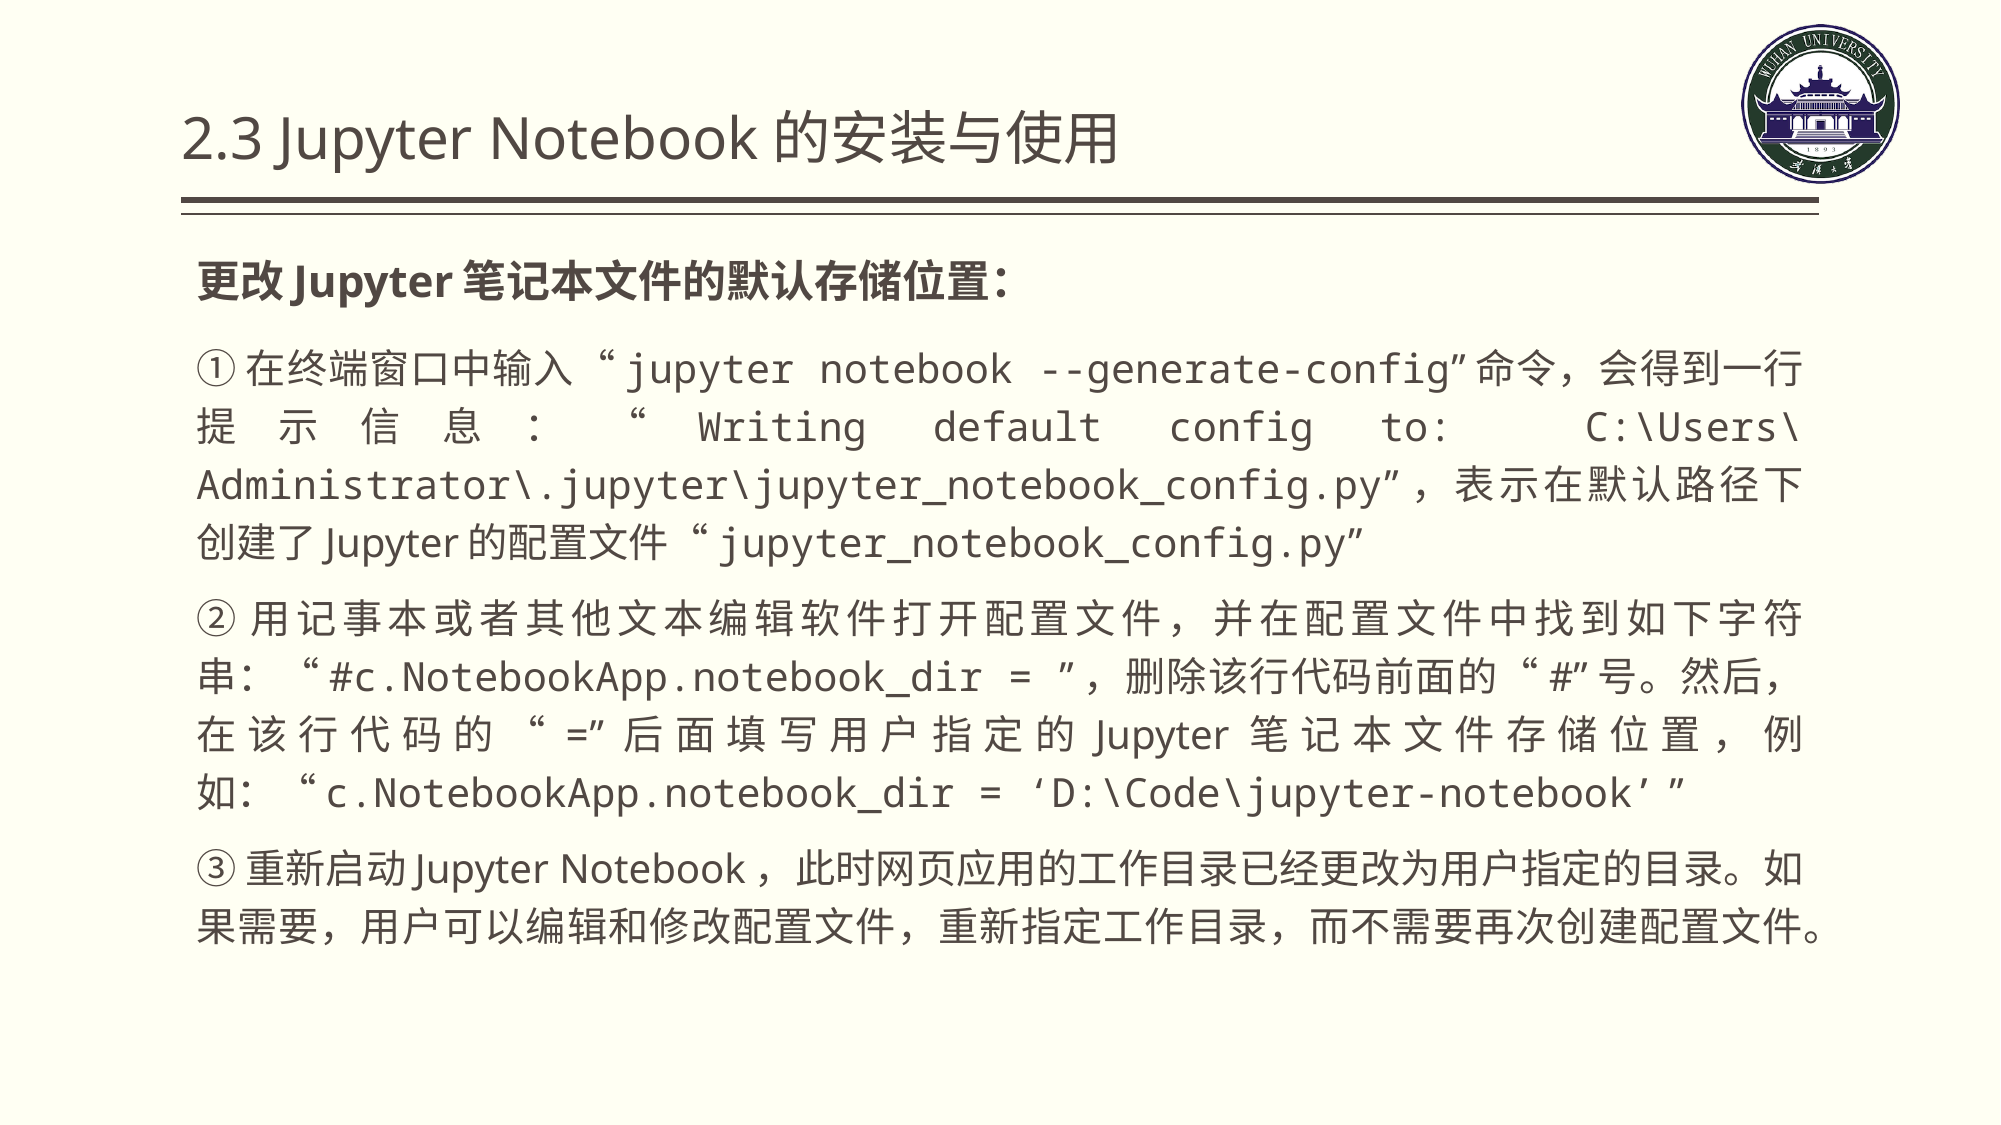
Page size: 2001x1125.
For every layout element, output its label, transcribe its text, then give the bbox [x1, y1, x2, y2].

title 2.3 Jupyter Notebook的安装与使用 [181, 74, 1819, 180]
picture [1741, 24, 1900, 184]
text_box 更改Jupyter笔记本文件的默认存储位置： ①在终端窗口中输入“jupyter notebook --generate-config”命令，会得到一行提示信息：“Writing default config to: C:\Users\Administrator\.jupyter\jupyter_notebook_config.py”，表示在默认路径下创建了Jupyter的配置文件“jupyter_notebook_config.py” ②用记事本或者其他文本编辑软件打开配置文件，并在配置文件中找到如下字符串：“#c.NotebookApp.notebook_dir = ”，删除该行代码前面的“#”号。然后，在该行代码的“=”后面填写用户指定的Jupyter笔记本文件存储位置，例如：“c.NotebookApp.notebook_dir = ‘D:\Code\jupyter-notebook’ ” ③重新启动Jupyter Notebook，此时网页应用的工作目录已经更改为用户指定的目录。如果需要，用户可以编辑和修改配置文件，重新指定工作目录，而不需要再次创建配置文件。 [181, 235, 1819, 975]
